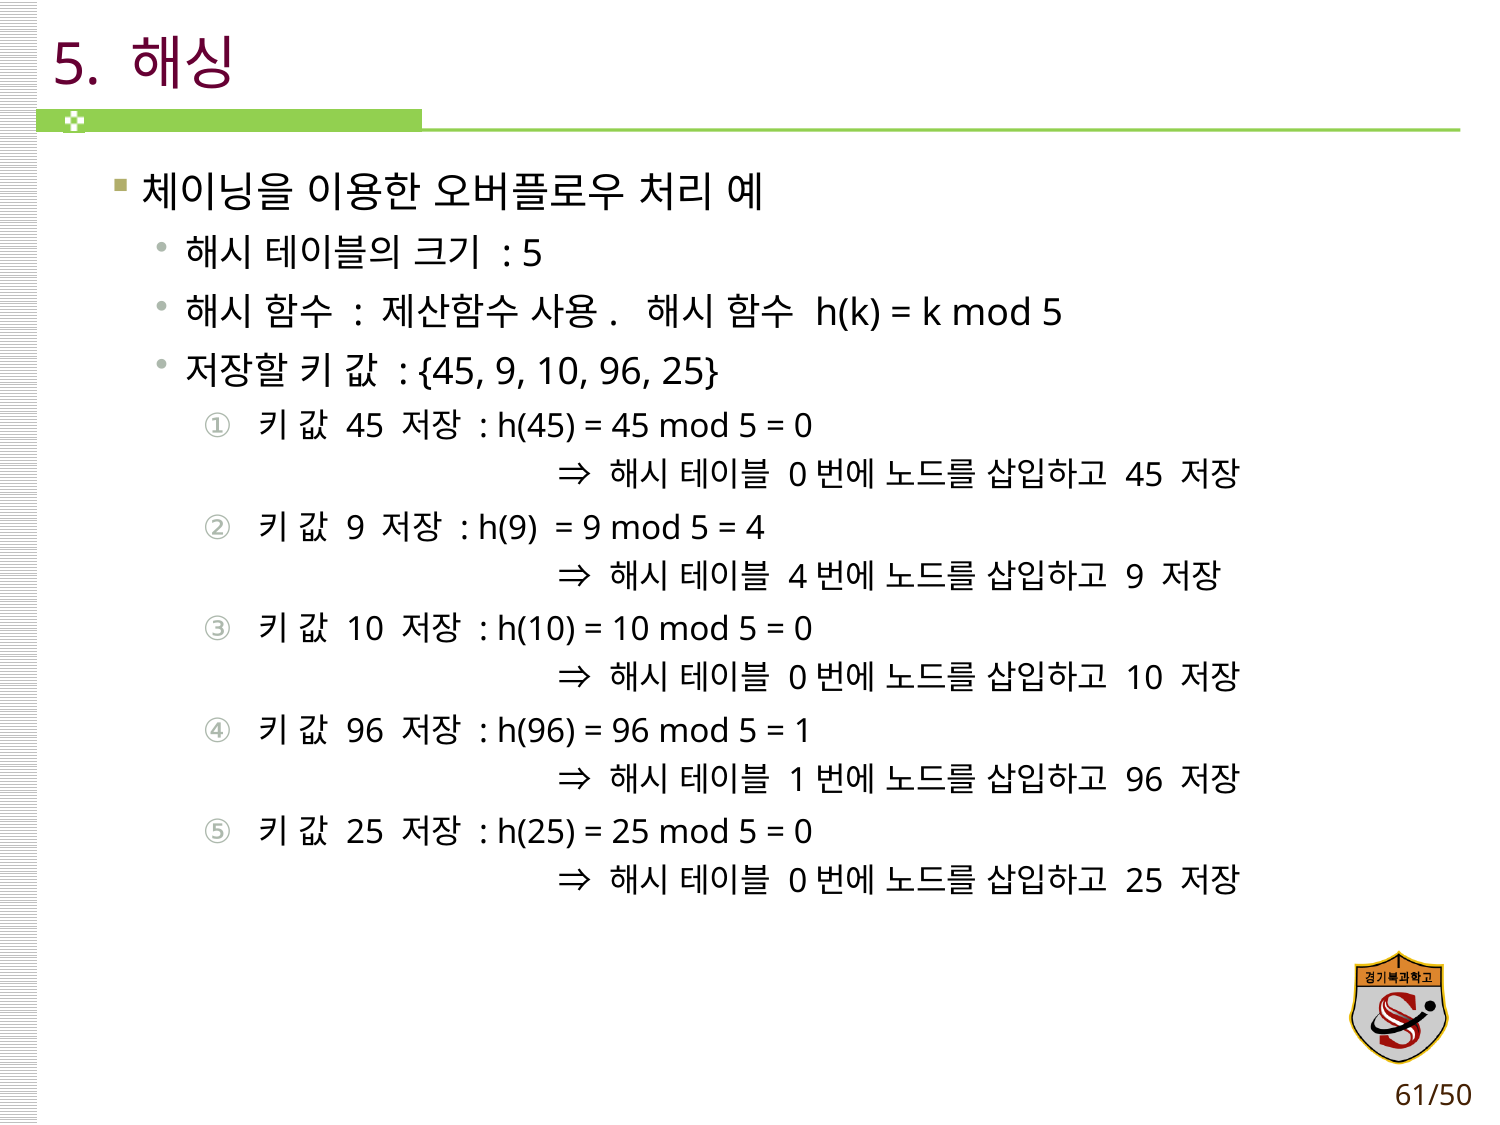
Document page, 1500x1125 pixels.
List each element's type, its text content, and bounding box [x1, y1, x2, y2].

title 5. 해싱 [37, 13, 1278, 109]
picture [65, 111, 84, 131]
list 체이닝을 이용한 오버플로우 처리 예 해시 테이블의 크기 : 5 해시 함수 : 제산함수 사용. 해시 함수 h(k) = k mod 5 저장할 키 값 : {45, 9, 10, 96, 25} 키 값 45 저장 : h(45) = 45 mod 5 = 0 ⇒ 해시 테이블 0번에 노드를 삽입하고 45 저장 키 값 9 저장 : h(9) = 9 mod 5 = 4 ⇒ 해시 테이블 4번에 노드를 삽입하고 9 저장 키 값 10 저장 : h(10) = 10 mod 5 = 0 ⇒ 해시 테이블 0번에 노드를 삽입하고 10 저장 키 값 96 저장 : h(96) = 96 mod 5 = 1 ⇒ 해시 테이블 1번에 노드를 삽입하고 96 저장 키 값 25 저장 : h(25) = 25 mod 5 = 0 ⇒ 해시 테이블 0번에 노드를 삽입하고 25 저장 [37, 152, 1463, 1091]
